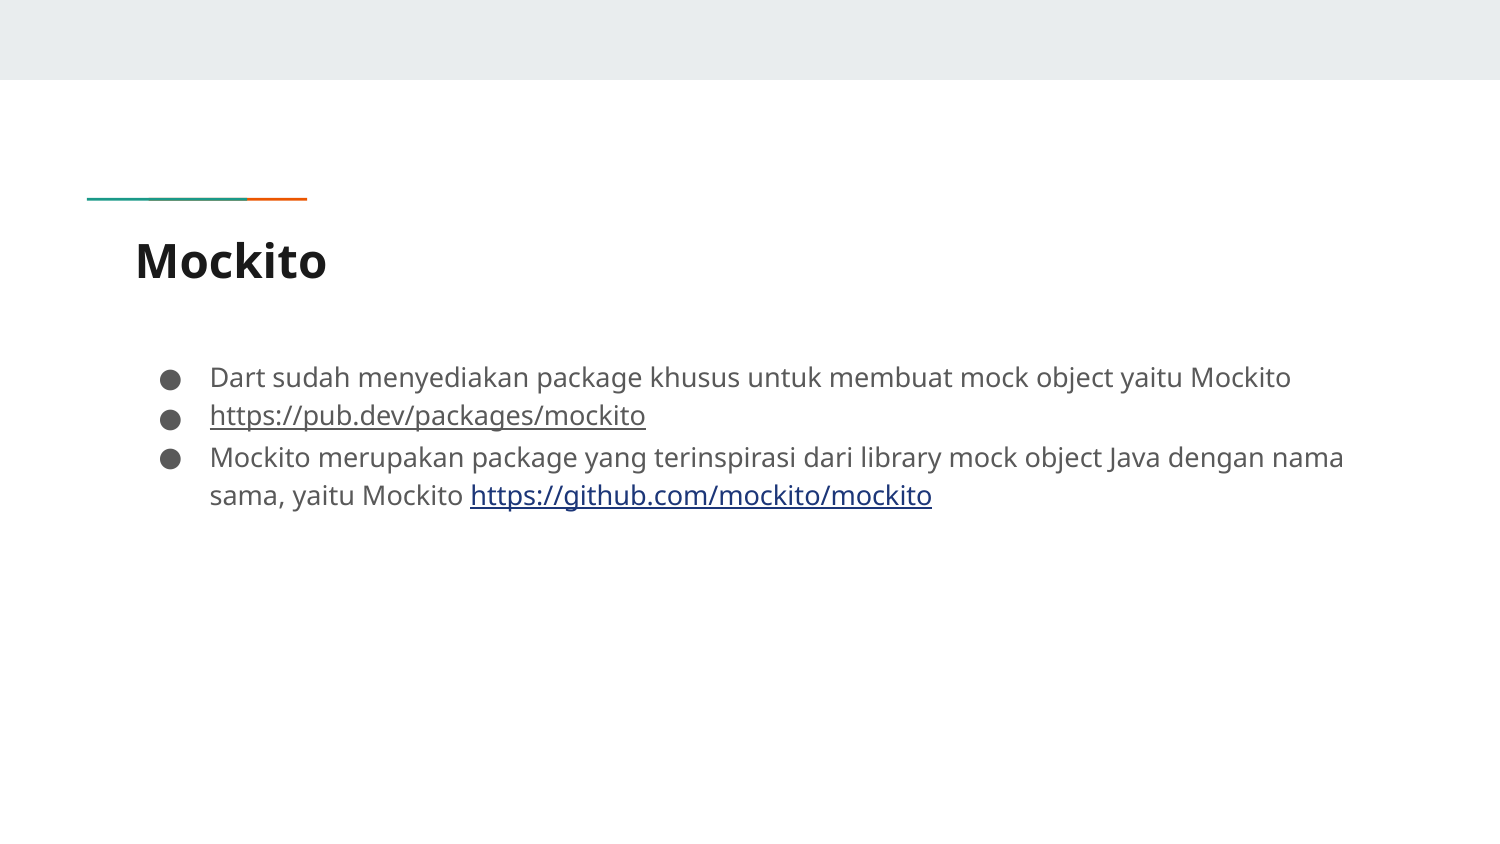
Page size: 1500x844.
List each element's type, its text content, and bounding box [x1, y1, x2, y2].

list Dart sudah menyediakan package khusus untuk membuat mock object yaitu Mockito https://pub.dev/packages/mockito Mockito merupakan package yang terinspirasi dari library mock object Java dengan nama sama, yaitu Mockito https://github.com/mockito/mockito [119, 341, 1381, 712]
title Mockito [119, 216, 1381, 305]
